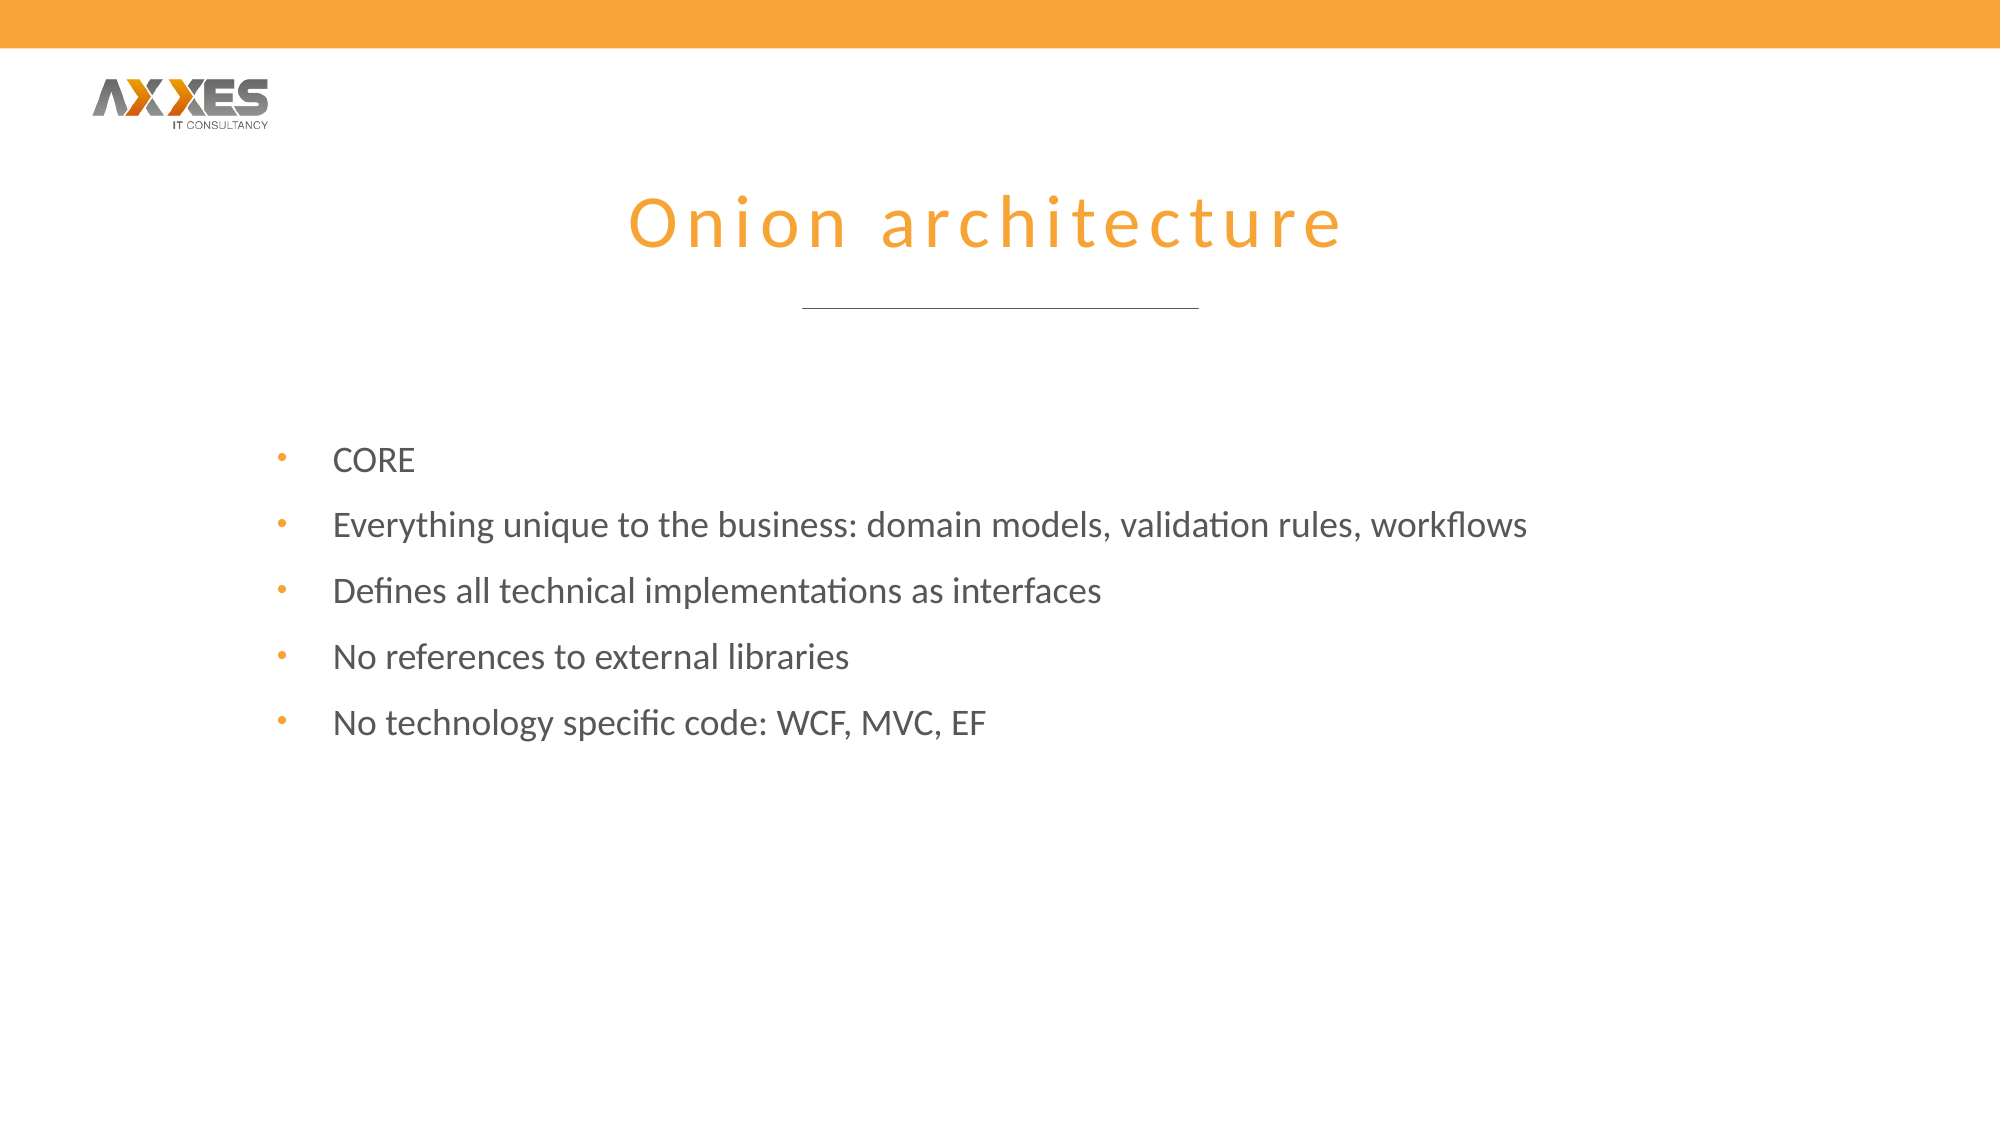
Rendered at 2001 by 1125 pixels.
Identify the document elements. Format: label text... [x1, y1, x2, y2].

title Onion architecture [267, 159, 1705, 276]
picture [92, 79, 268, 129]
list CORE​ Everything unique to the business: domain models, validation rules, workflows​ Defines all technical implementations as interfaces​ No references to external libraries​ No technology specific code: WCF, MVC, EF​ [261, 427, 1710, 988]
